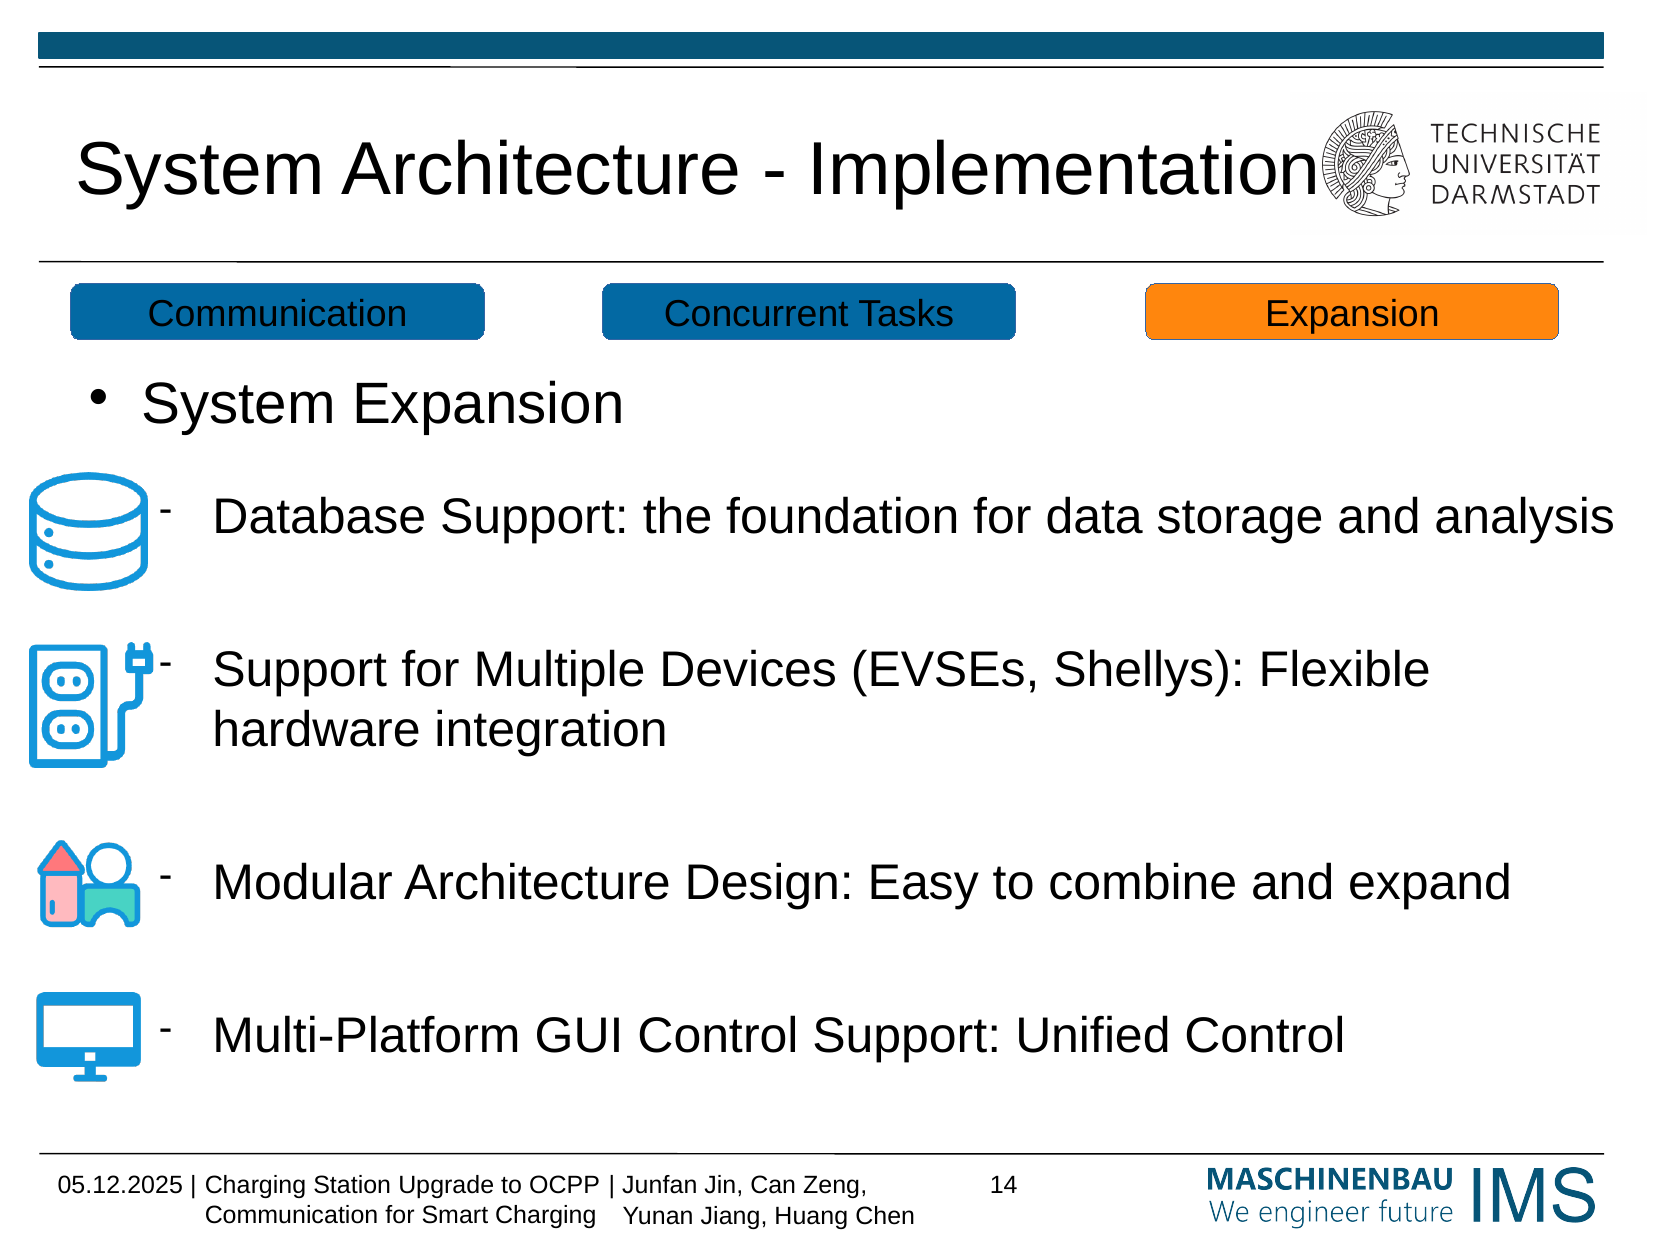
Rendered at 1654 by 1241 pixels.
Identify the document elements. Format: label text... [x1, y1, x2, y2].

picture [1562, 1167, 1595, 1201]
text_box Concurrent Tasks [602, 283, 1016, 340]
picture [29, 642, 155, 768]
text_box Expansion [1145, 283, 1559, 340]
picture [1433, 88, 1651, 239]
picture [1216, 1167, 1225, 1181]
text_box Communication [70, 283, 485, 340]
picture [1335, 1167, 1343, 1180]
picture [1439, 1167, 1447, 1185]
picture [1301, 1167, 1309, 1176]
picture [29, 472, 148, 591]
picture [29, 986, 148, 1105]
picture [1208, 1167, 1595, 1230]
list System Expansion Database Support: the foundation for data storage and analysis Support for Multiple Devices (EVSEs, Shellys): Flexible hardware integration Modular Architecture Design: Easy to combine and expand Multi-Platform GUI Control Support: Unified Control [70, 365, 1624, 1152]
picture [1375, 1167, 1383, 1179]
text_box System Architecture - Implementation [74, 80, 1433, 249]
picture [29, 826, 148, 945]
